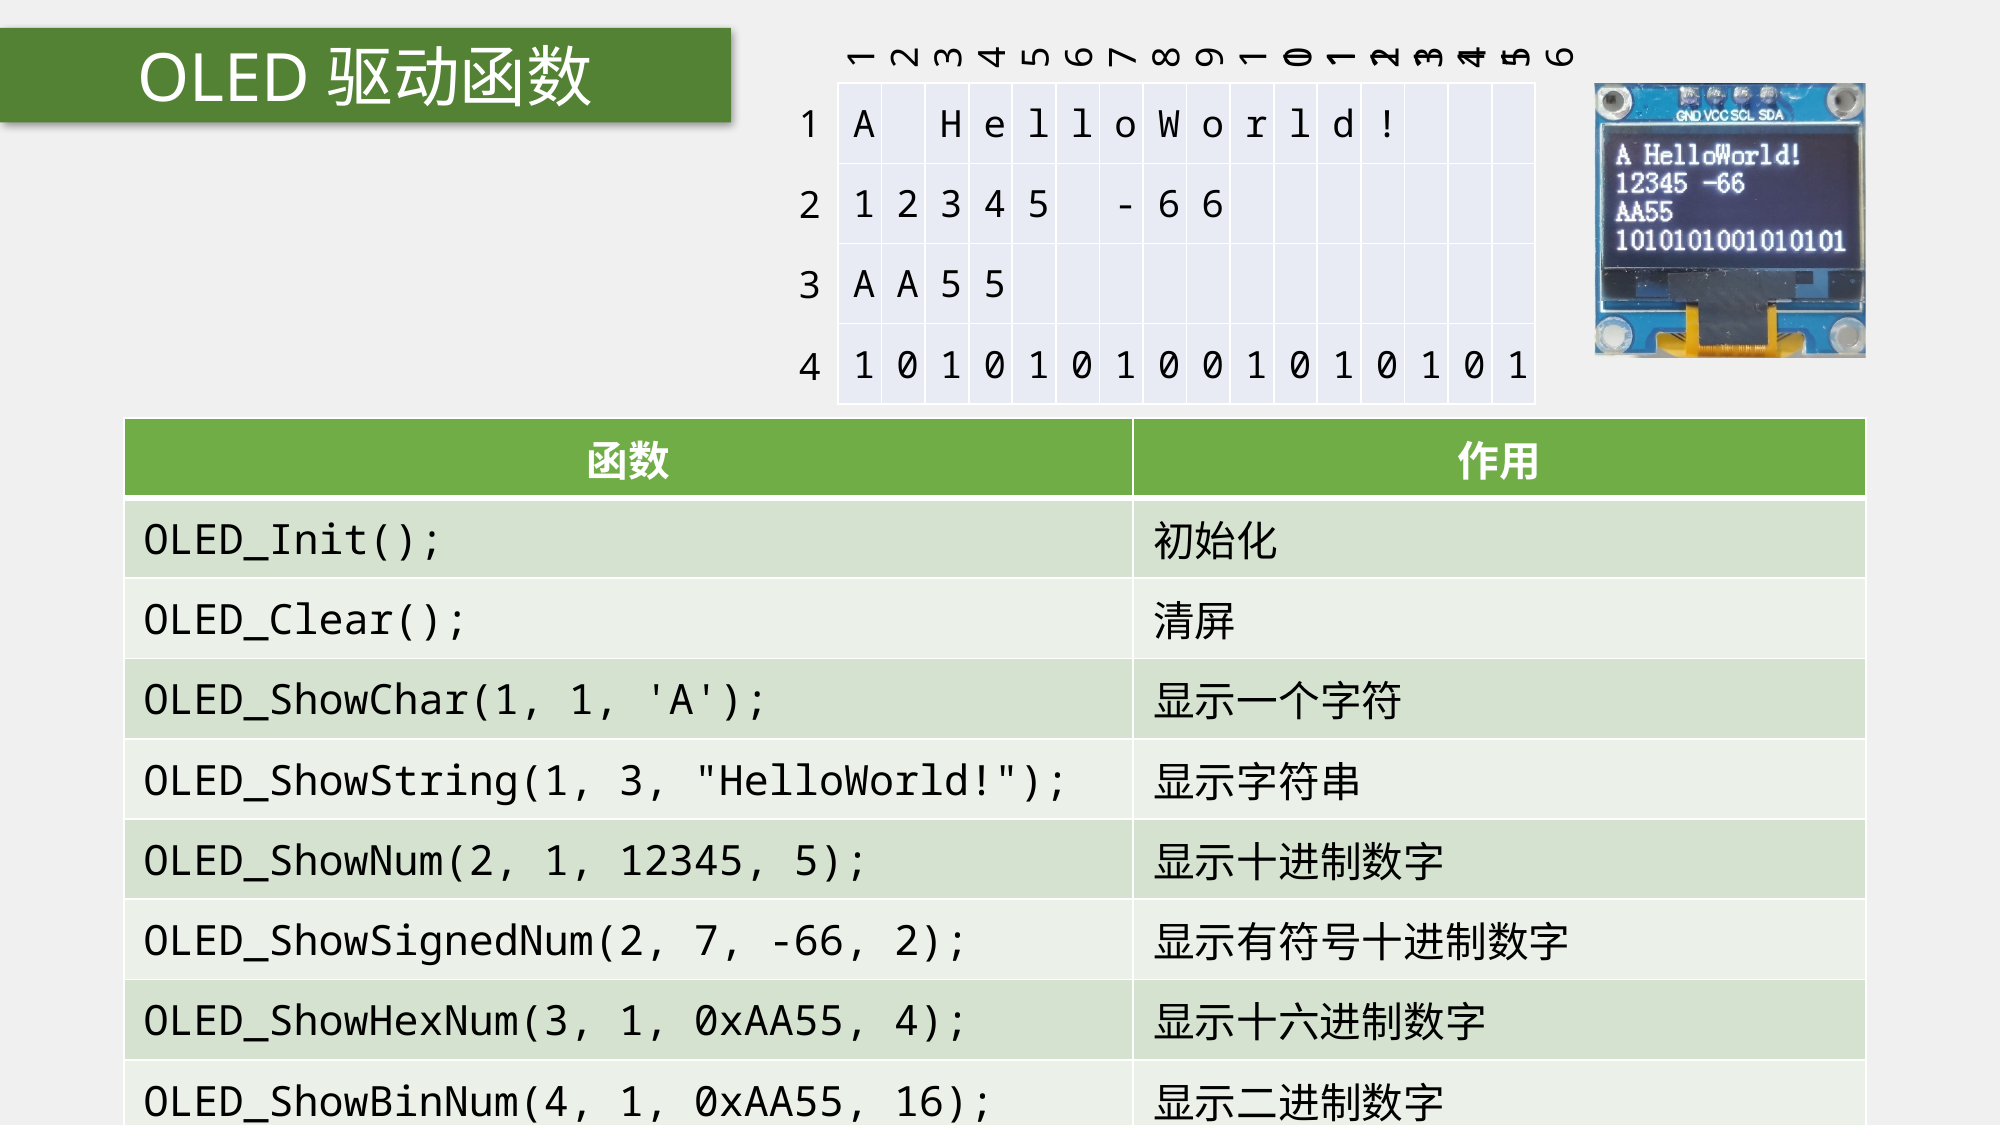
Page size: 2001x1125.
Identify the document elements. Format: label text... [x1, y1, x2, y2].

table_cell 0 [1144, 396, 1186, 403]
table_cell 显示十进制数字 [1134, 820, 1865, 898]
table_cell 0 [882, 396, 924, 403]
table_cell OLED_ShowBinNum(4, 1, 0xAA55, 16); [125, 1061, 1132, 1125]
table_cell 1 [1013, 396, 1055, 403]
table_cell 显示有符号十进制数字 [1134, 900, 1865, 979]
table_cell 清屏 [1134, 579, 1865, 658]
table_cell 0 [1275, 396, 1316, 403]
table_cell 1 [1405, 396, 1447, 403]
table_header 函数 [125, 419, 1132, 495]
table_cell 1 [1318, 396, 1360, 403]
table_cell 1 [839, 396, 881, 403]
table_cell OLED_Init(); [125, 501, 1132, 577]
table_cell OLED_ShowSignedNum(2, 7, -66, 2); [125, 900, 1132, 979]
table_cell 初始化 [1134, 501, 1865, 577]
text_box OLED驱动函数 [0, 27, 732, 123]
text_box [781, 12, 1544, 396]
table_cell 1 [926, 396, 968, 403]
table_cell OLED_Clear(); [125, 579, 1132, 658]
table_cell 0 [1449, 396, 1491, 403]
table_cell OLED_ShowHexNum(3, 1, 0xAA55, 4); [125, 980, 1132, 1059]
table_cell OLED_ShowNum(2, 1, 12345, 5); [125, 820, 1132, 898]
table_cell 0 [970, 396, 1011, 403]
table_header 作用 [1134, 419, 1865, 495]
table_cell 0 [1057, 396, 1099, 403]
table_cell 1 [1100, 396, 1142, 403]
table_cell OLED_ShowChar(1, 1, 'A'); [125, 659, 1132, 738]
table_cell 显示一个字符 [1134, 659, 1865, 738]
table_cell 0 [1362, 396, 1404, 403]
table_cell 显示字符串 [1134, 740, 1865, 818]
table_cell 显示十六进制数字 [1134, 980, 1865, 1059]
table_cell 1 [1493, 396, 1534, 403]
table_cell 0 [1187, 396, 1229, 403]
table_cell 1 [1231, 396, 1273, 403]
picture [1594, 83, 1866, 358]
table_cell 显示二进制数字 [1134, 1061, 1865, 1125]
table_cell OLED_ShowString(1, 3, "HelloWorld!"); [125, 740, 1132, 818]
